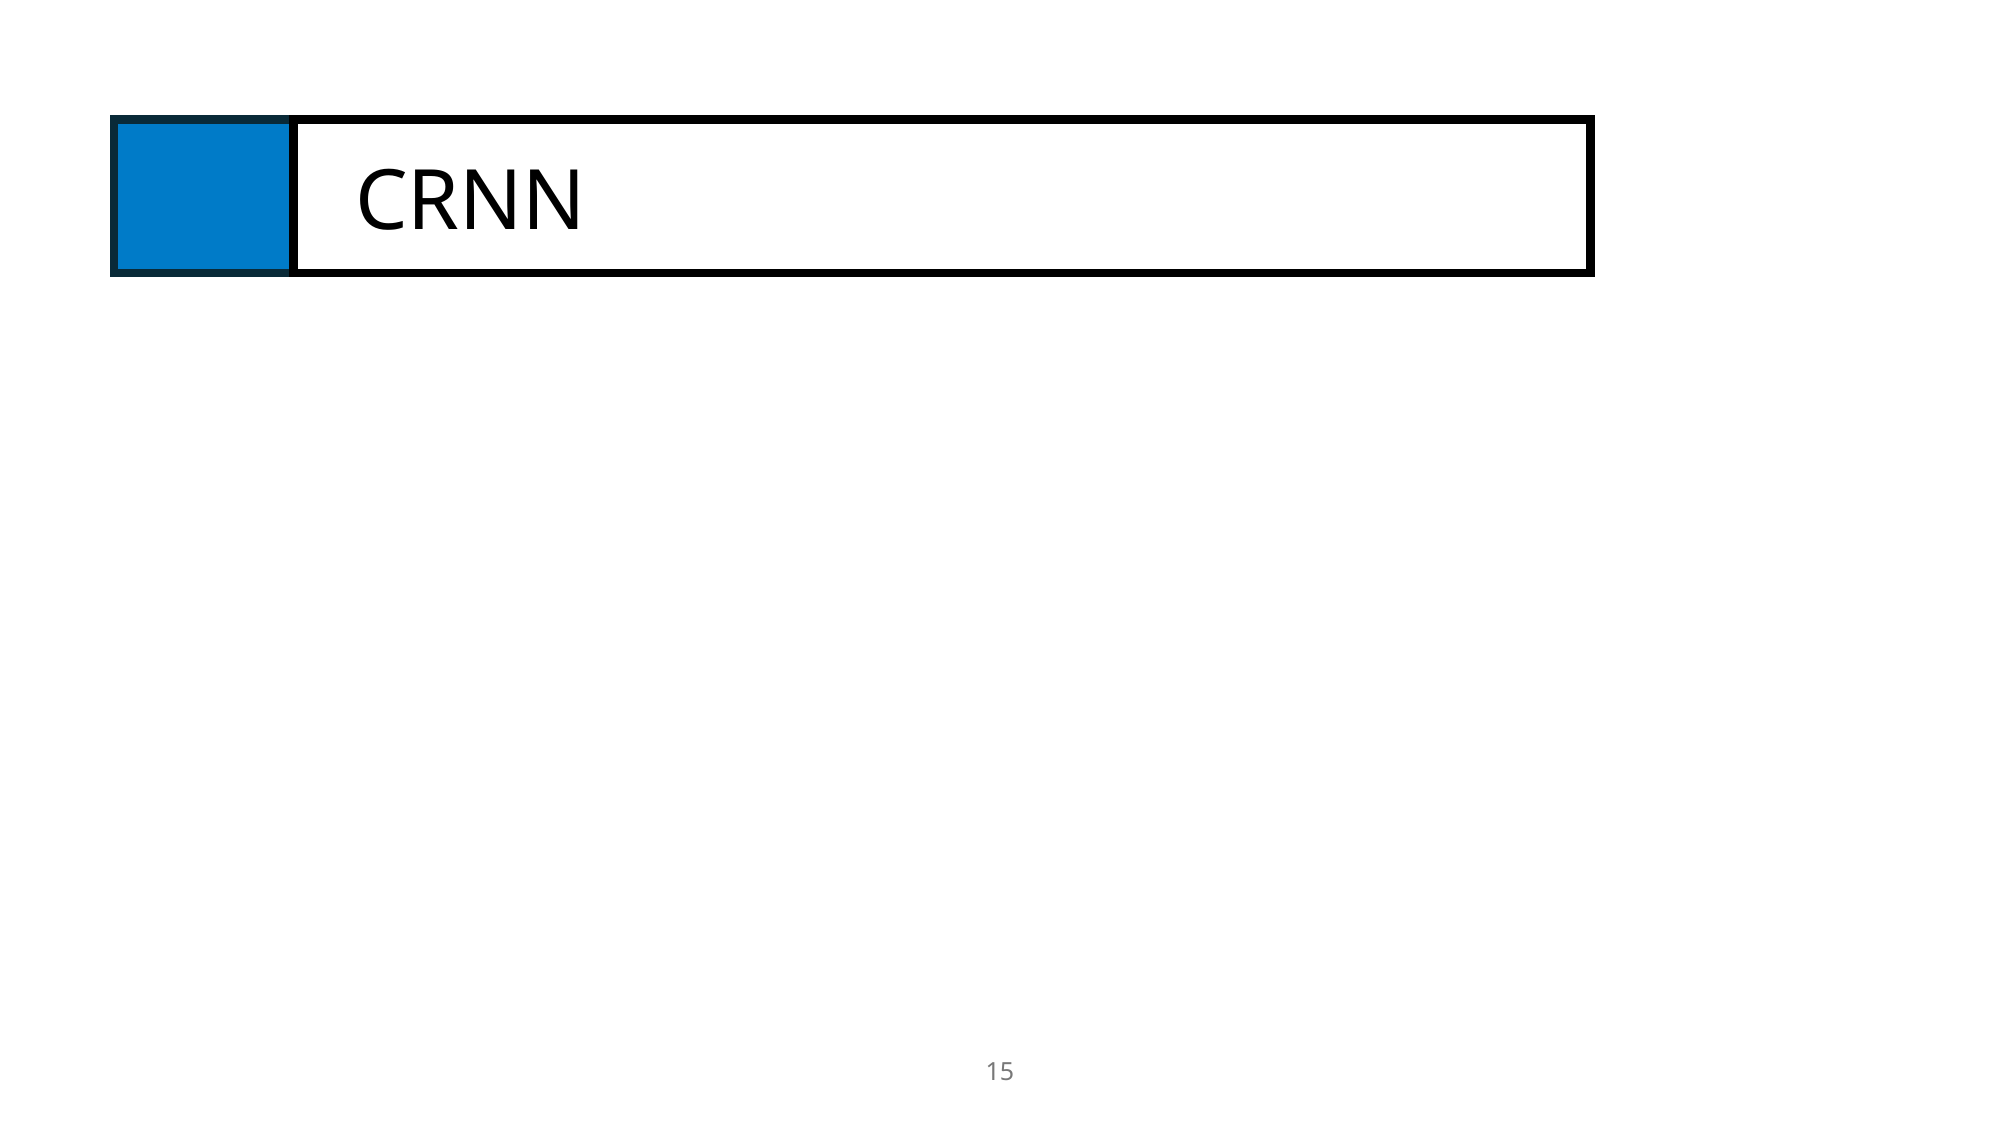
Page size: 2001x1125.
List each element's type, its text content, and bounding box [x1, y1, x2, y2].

slide_number 14 [774, 1042, 1225, 1103]
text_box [113, 118, 1592, 274]
